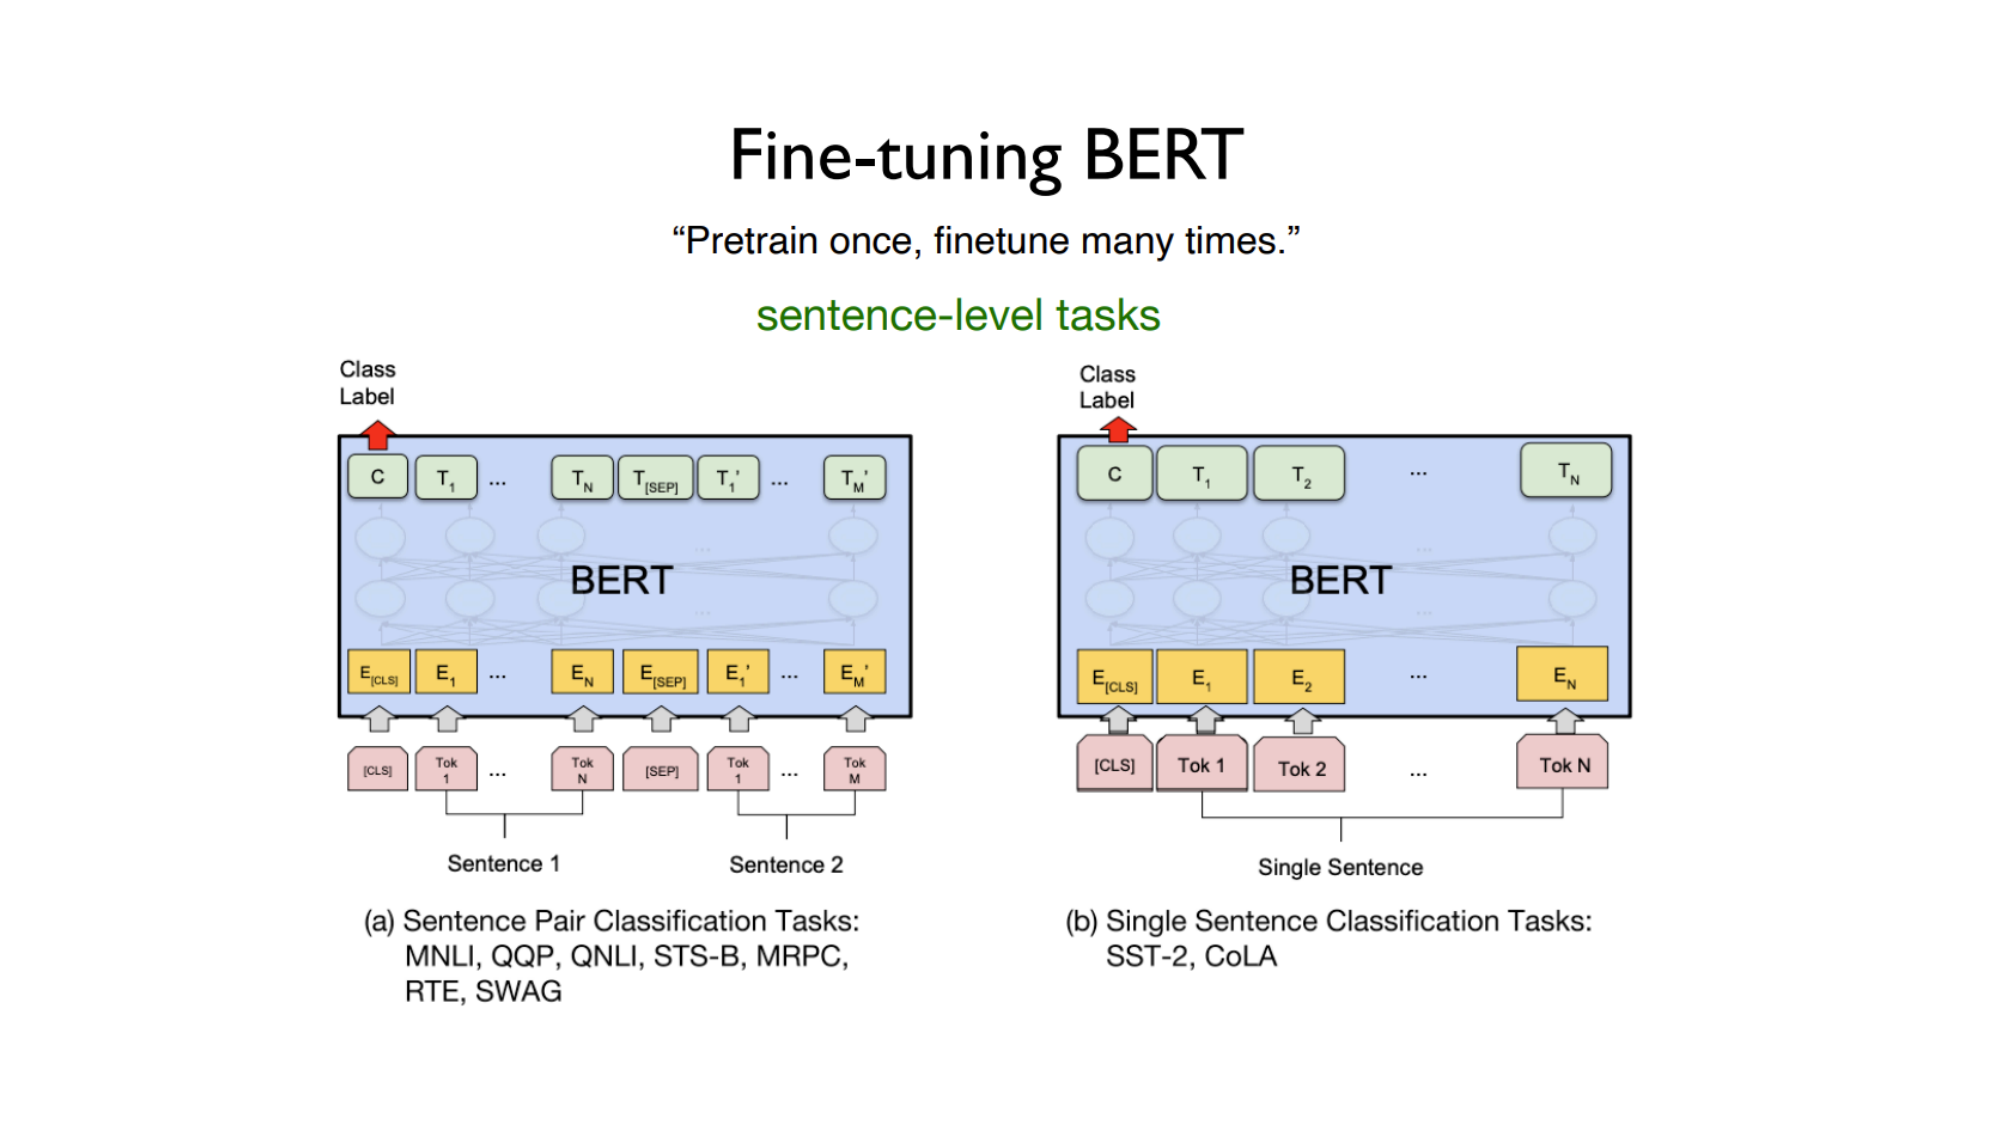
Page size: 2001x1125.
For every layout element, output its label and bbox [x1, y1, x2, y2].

picture [205, 98, 1807, 1057]
